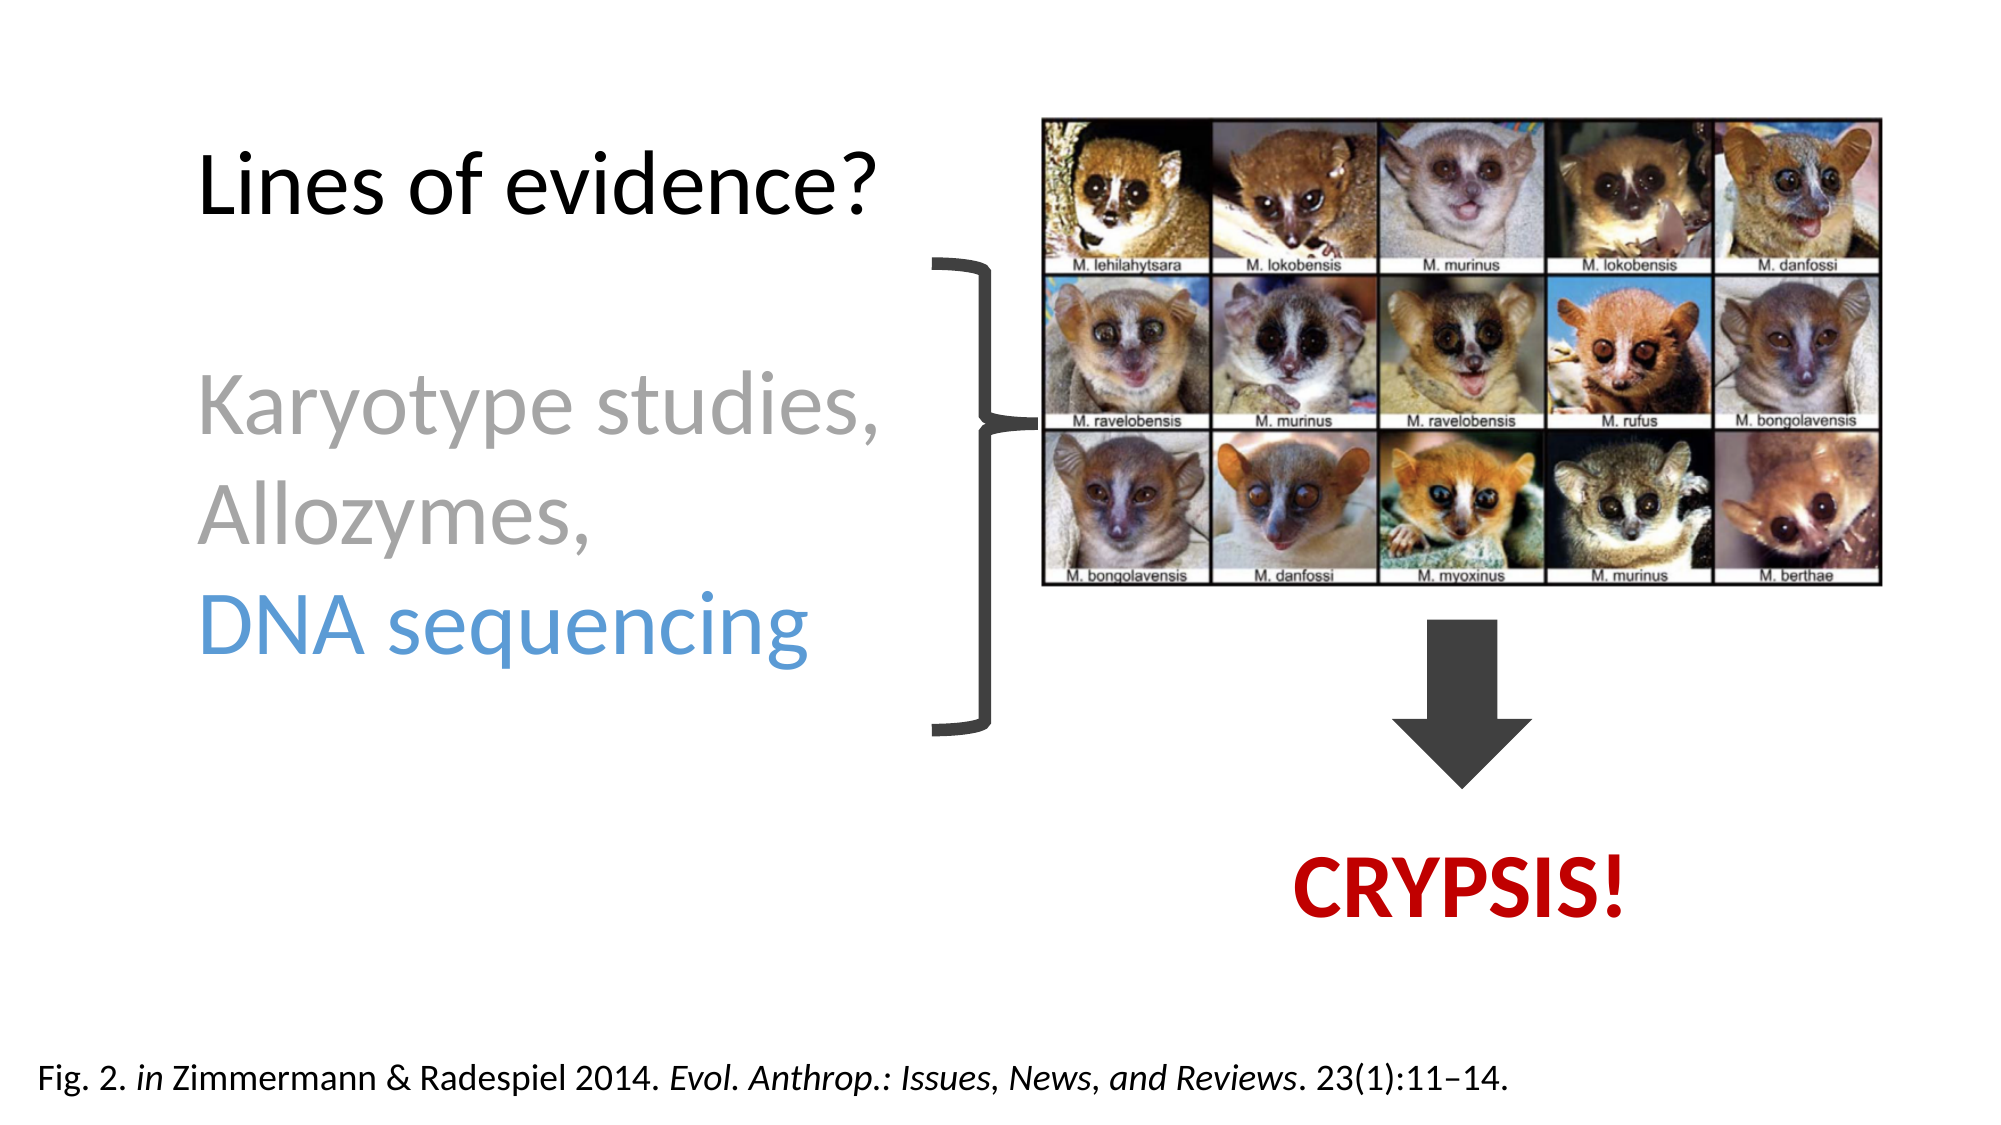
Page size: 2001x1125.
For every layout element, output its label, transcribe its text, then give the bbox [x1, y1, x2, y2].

text_box Fig. 2. in Zimmermann & Radespiel 2014. Evol. Anthrop.: Issues, News, and Reviews. 23(1):11–14. [22, 1045, 1628, 1106]
text_box CRYPSIS! [1279, 818, 1645, 943]
picture [1037, 114, 1887, 591]
text_box [931, 263, 1037, 731]
list Lines of evidence? Karyotype studies, Allozymes, DNA sequencing [182, 114, 1703, 819]
text_box [1389, 618, 1535, 791]
